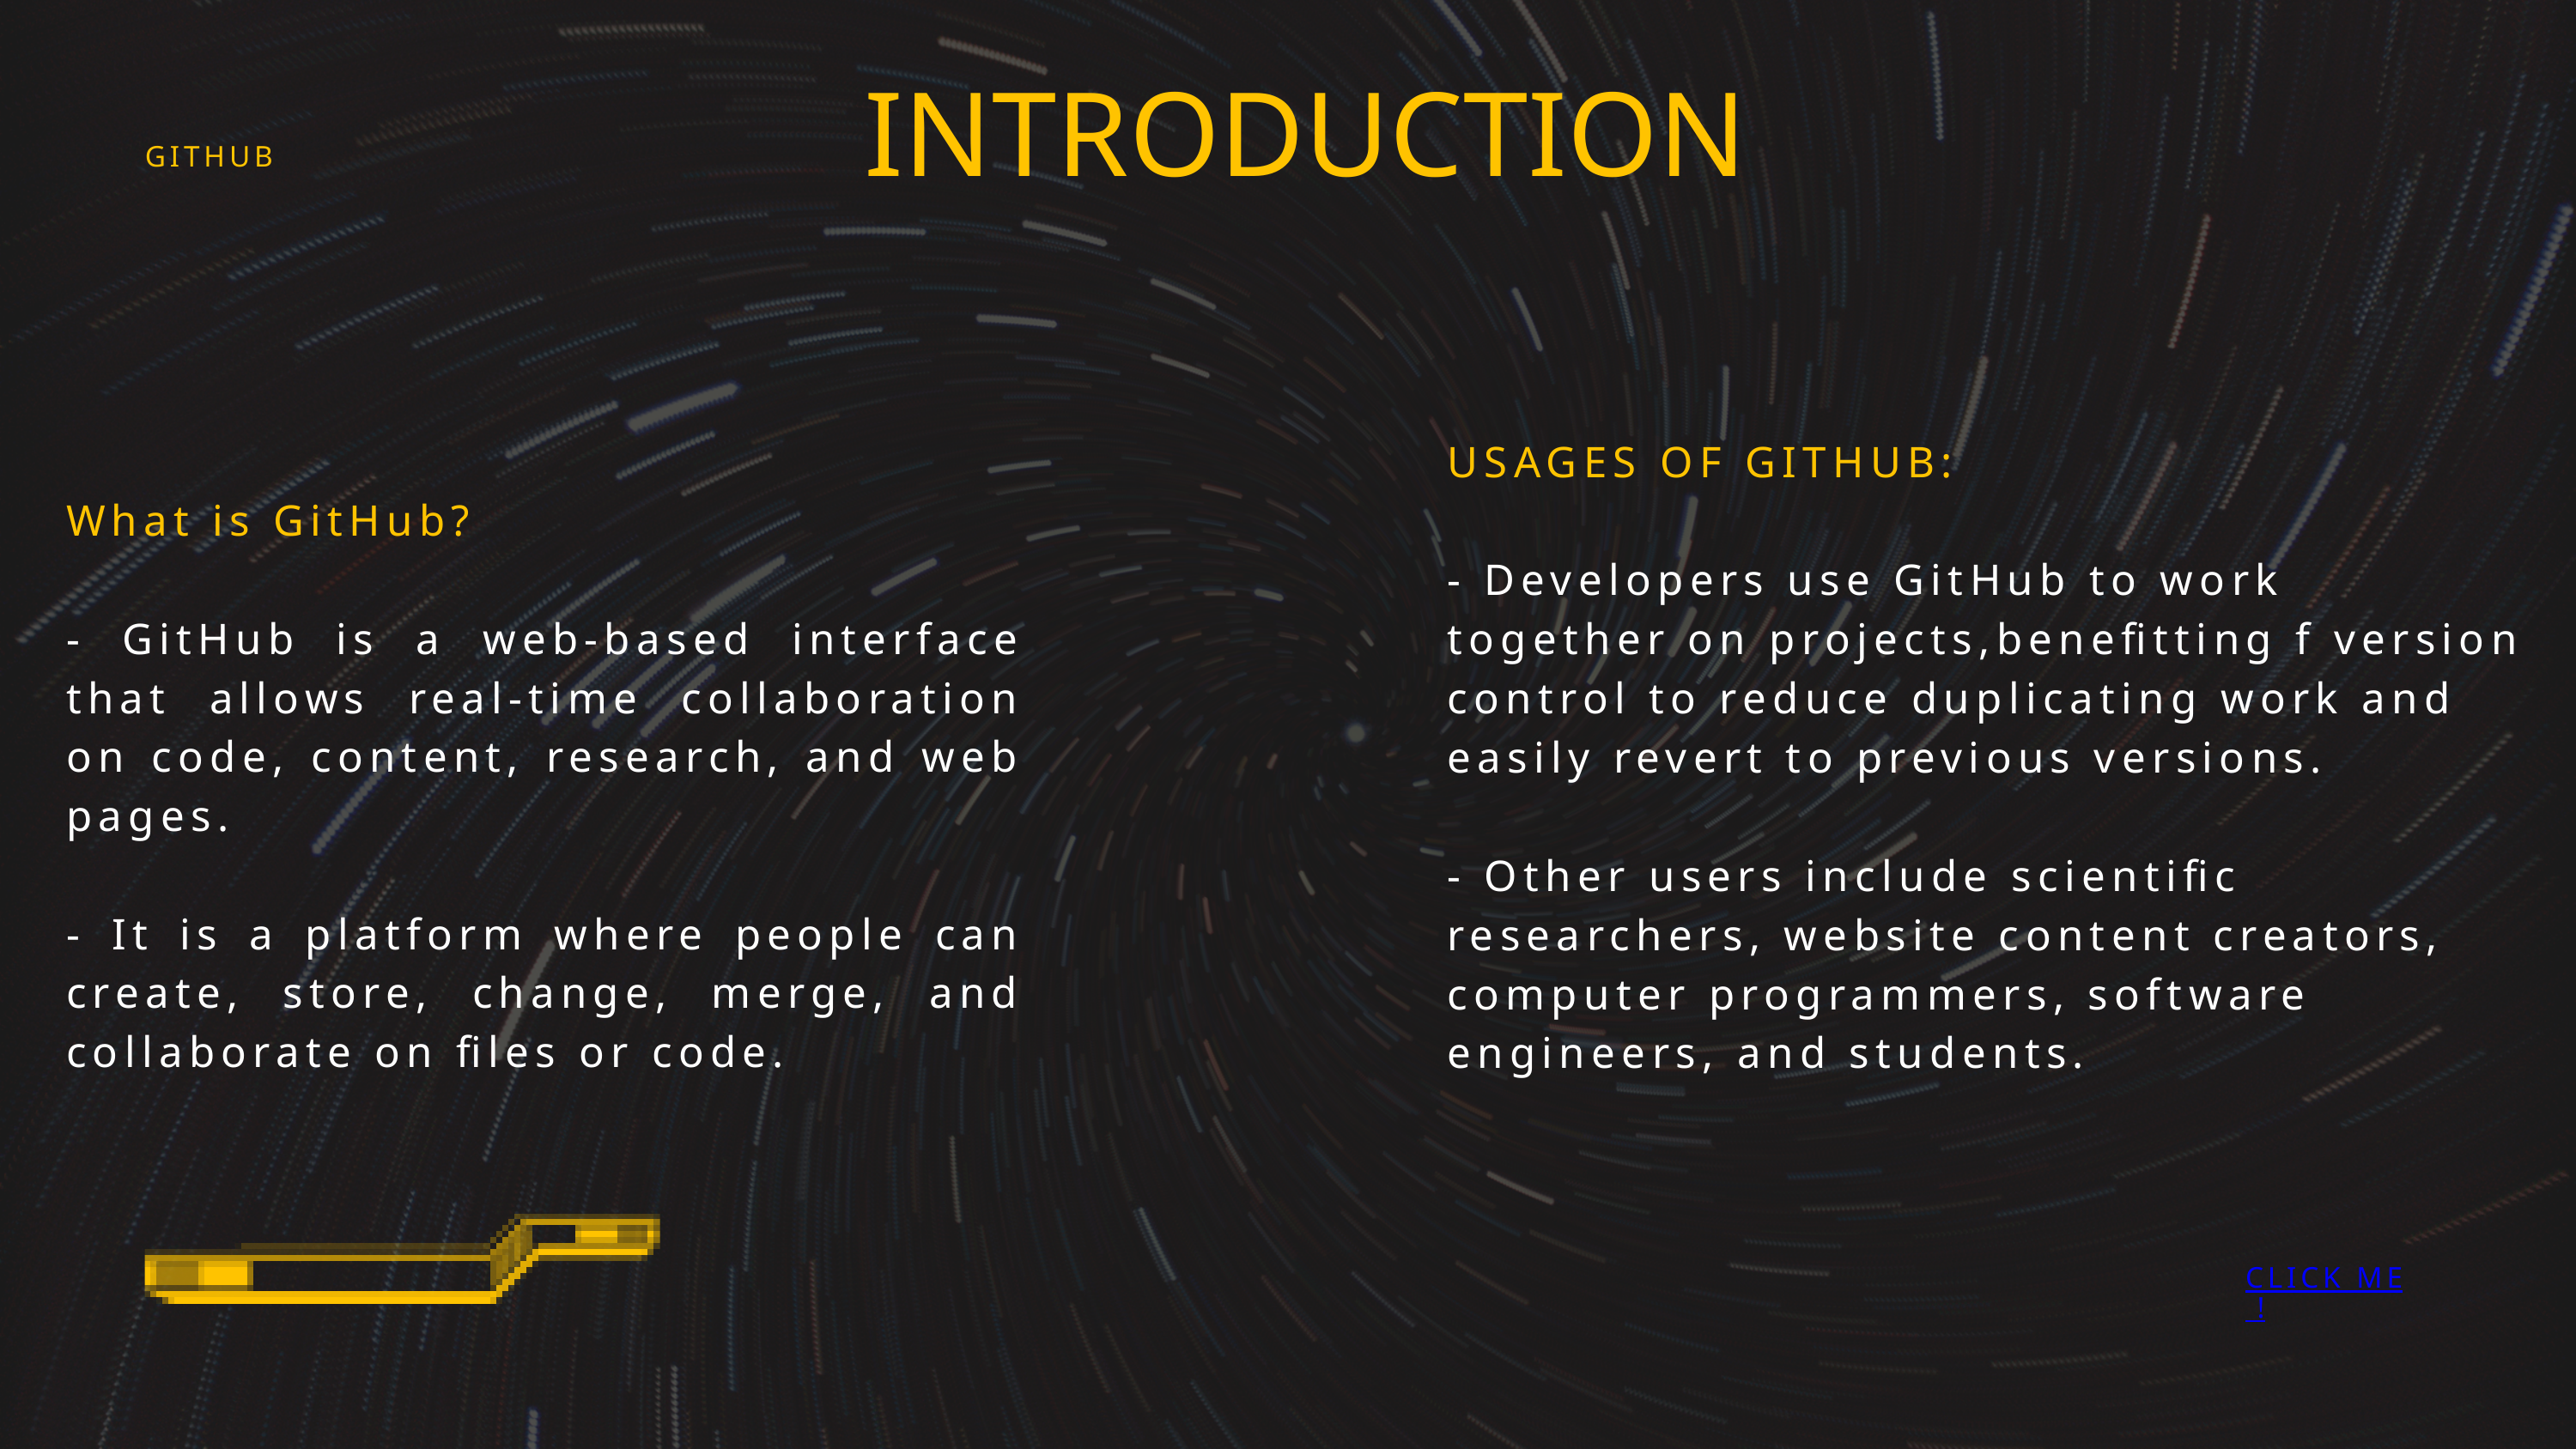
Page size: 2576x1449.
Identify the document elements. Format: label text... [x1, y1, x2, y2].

text_box USAGES OF GITHUB: - Developers use GitHub to work together on projects,benefitting f version control to reduce duplicating work and easily revert to previous versions. - Other users include scientific researchers, website content creators, computer programmers, software engineers, and students. [1447, 427, 2526, 1137]
text_box [0, 0, 2576, 1449]
text_box INTRODUCTION [864, 85, 2576, 200]
text_box GITHUB [144, 132, 574, 173]
text_box CLICK ME ! [2245, 1258, 2417, 1299]
text_box [144, 1214, 660, 1304]
text_box What is GitHub? - GitHub is a web-based interface that allows real-time collaboration on code, content, research, and web pages. - It is a platform where people can create, store, change, merge, and collaborate on files or code. [66, 427, 1025, 1136]
